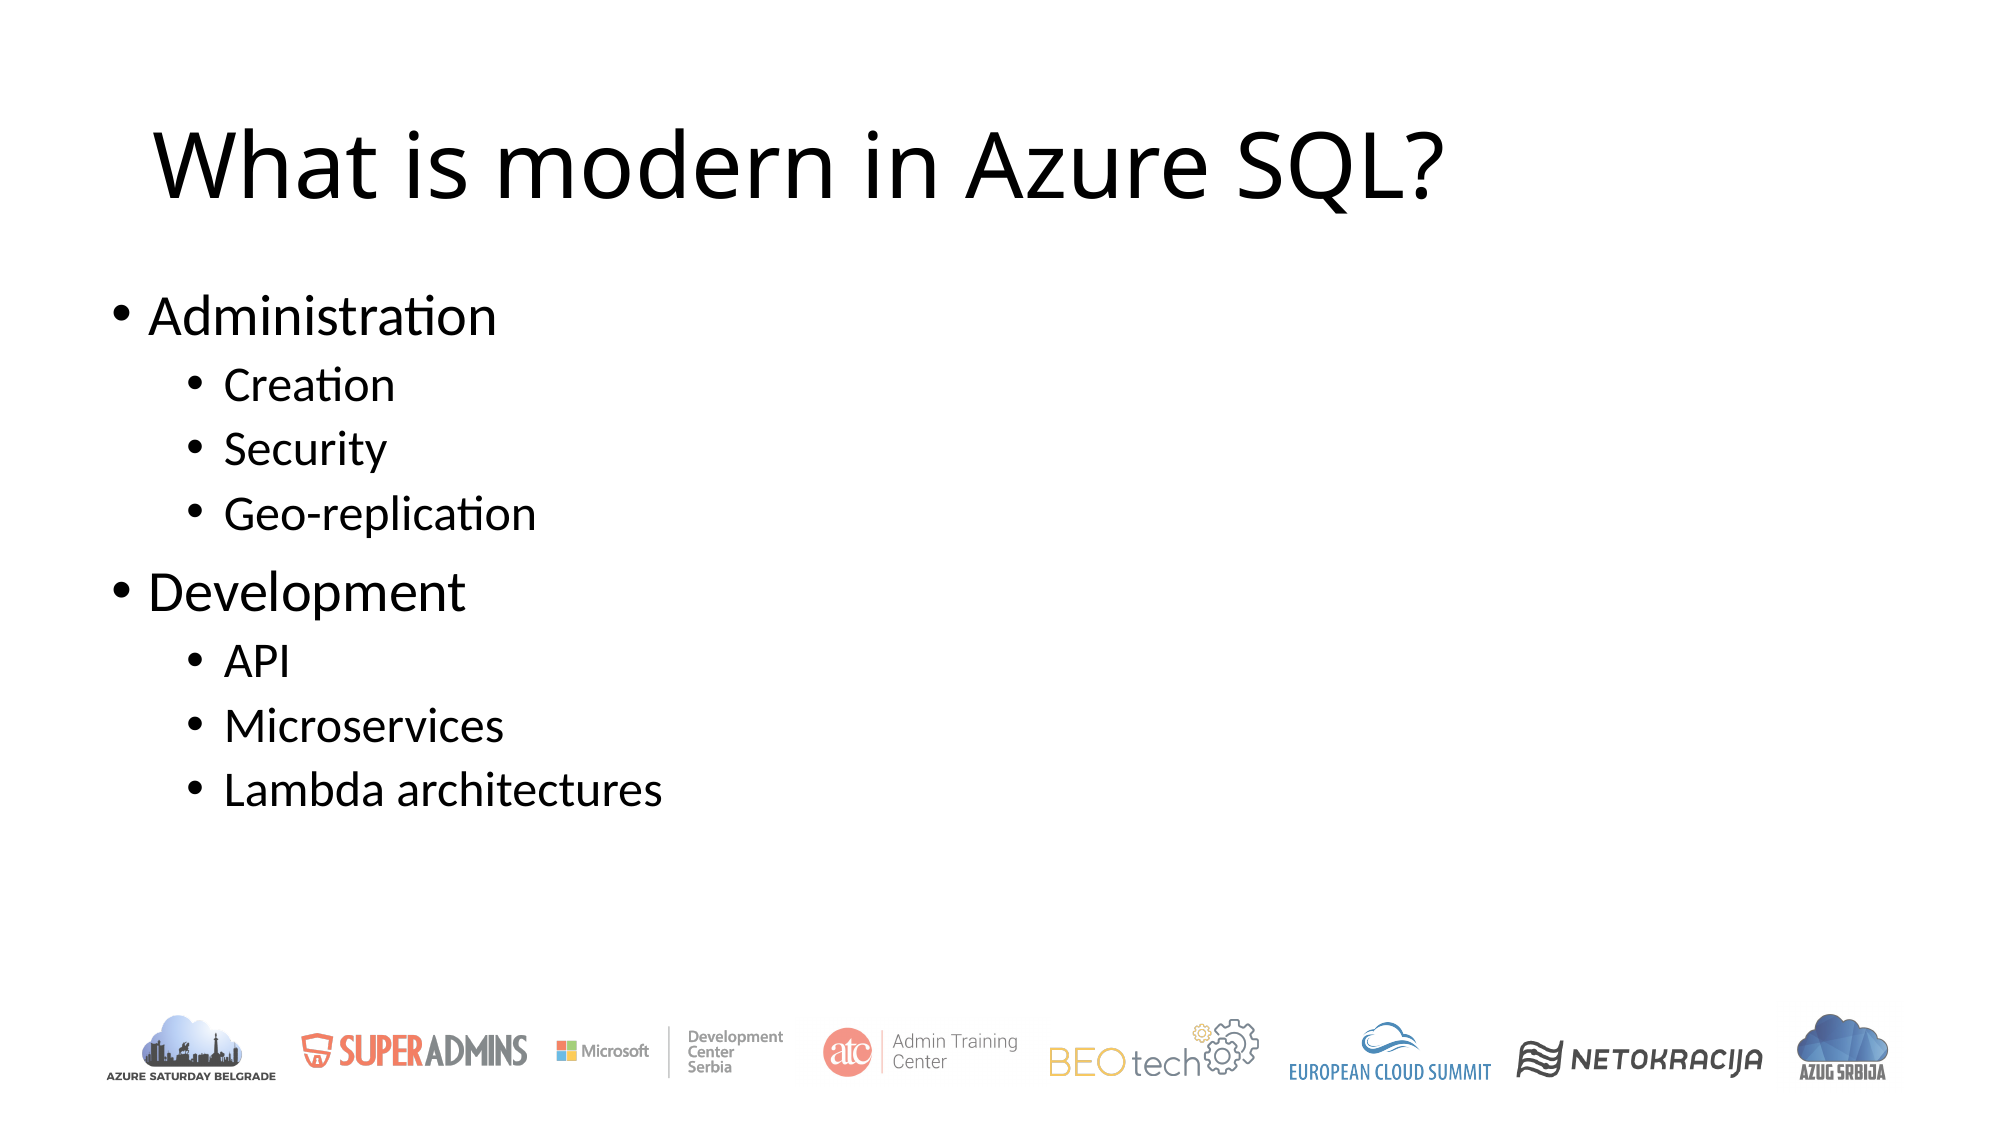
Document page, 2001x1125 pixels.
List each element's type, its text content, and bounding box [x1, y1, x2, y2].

list Administration Creation Security Geo-replication Development API Microservices Lambda architectures [96, 277, 1904, 899]
title What is modern in Azure SQL? [137, 59, 1863, 277]
